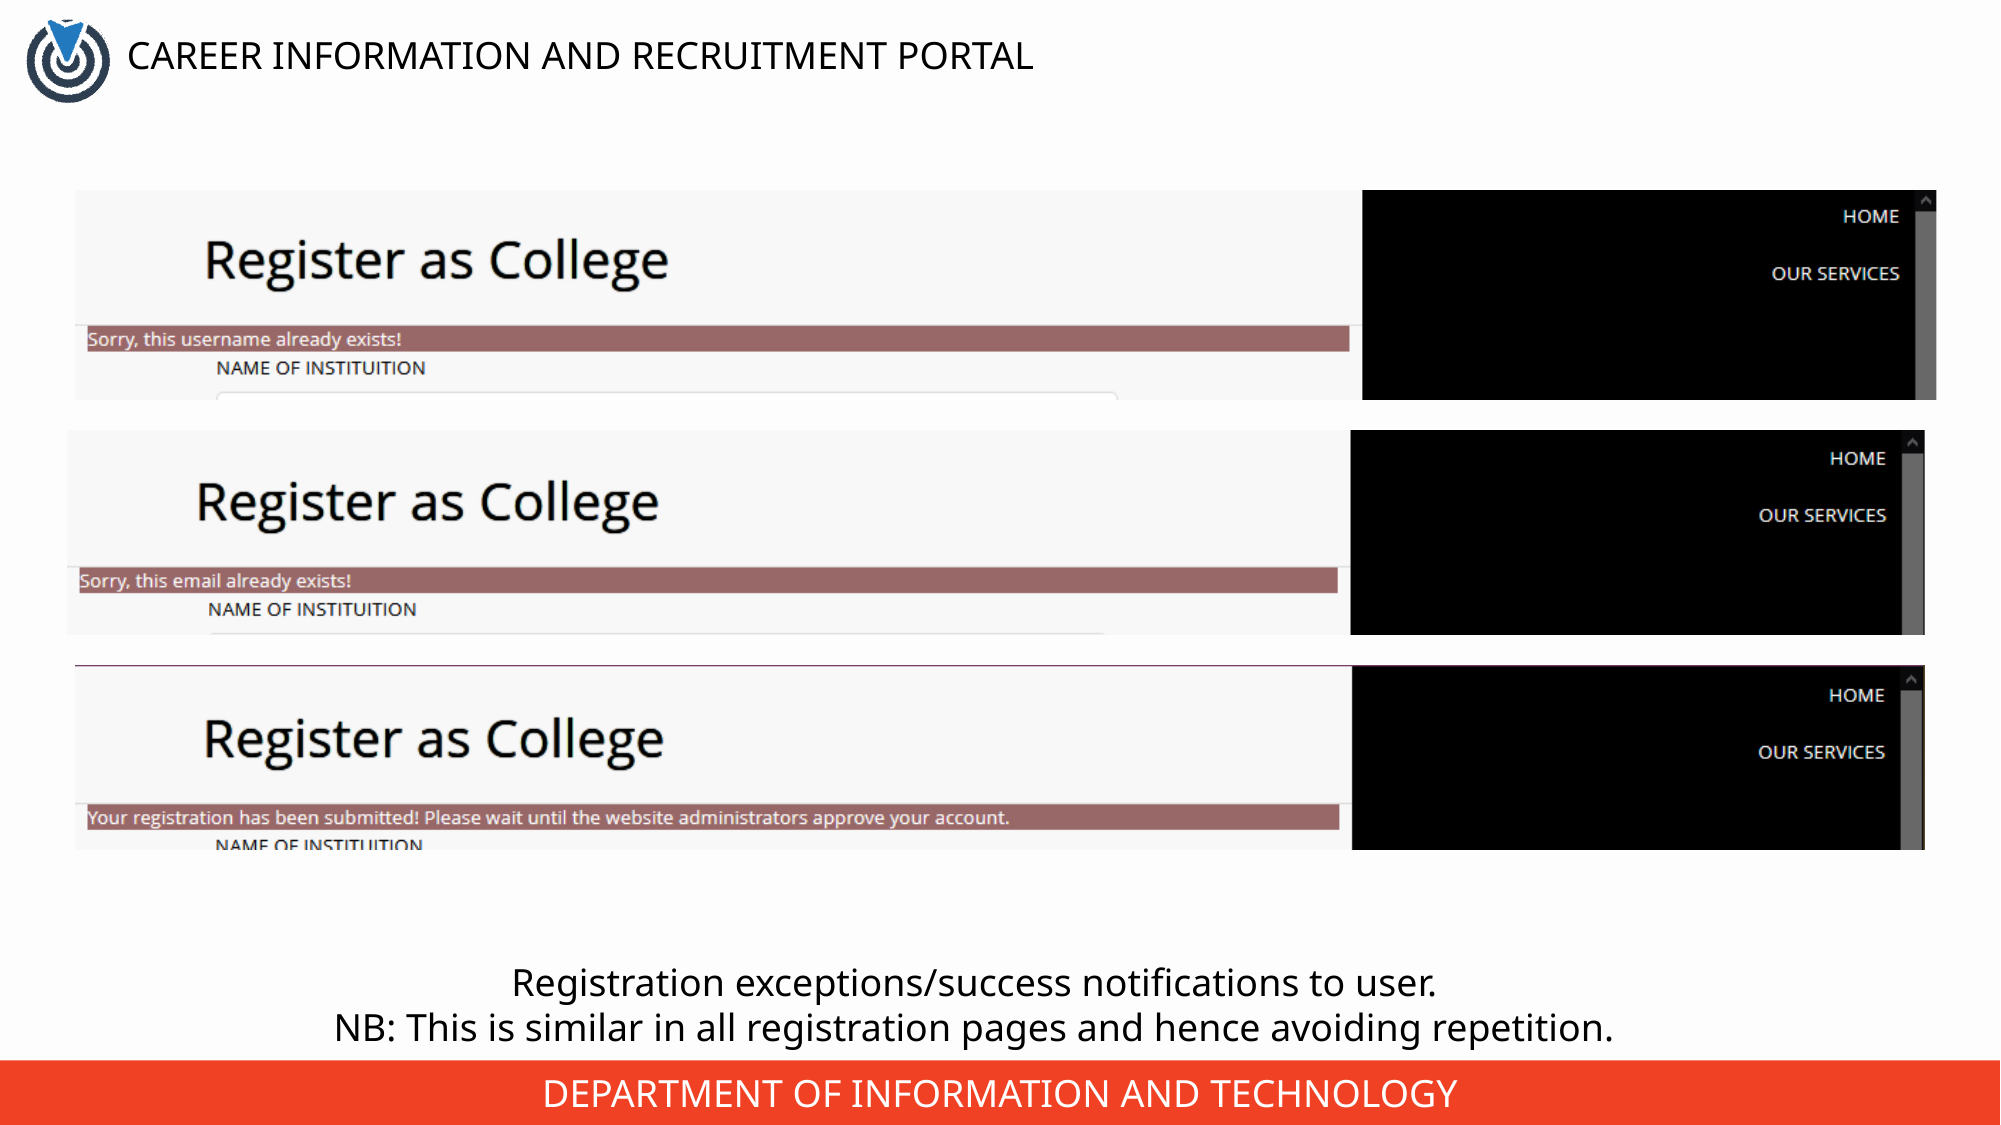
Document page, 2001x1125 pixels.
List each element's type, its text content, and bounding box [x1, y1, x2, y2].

picture [75, 665, 1925, 850]
picture [75, 190, 1937, 400]
picture [23, 15, 111, 104]
picture [63, 430, 1925, 635]
text_box Registration exceptions/success notifications to user. NB: This is similar in all registration pages and hence avoiding repetition. [22, 952, 1937, 1057]
